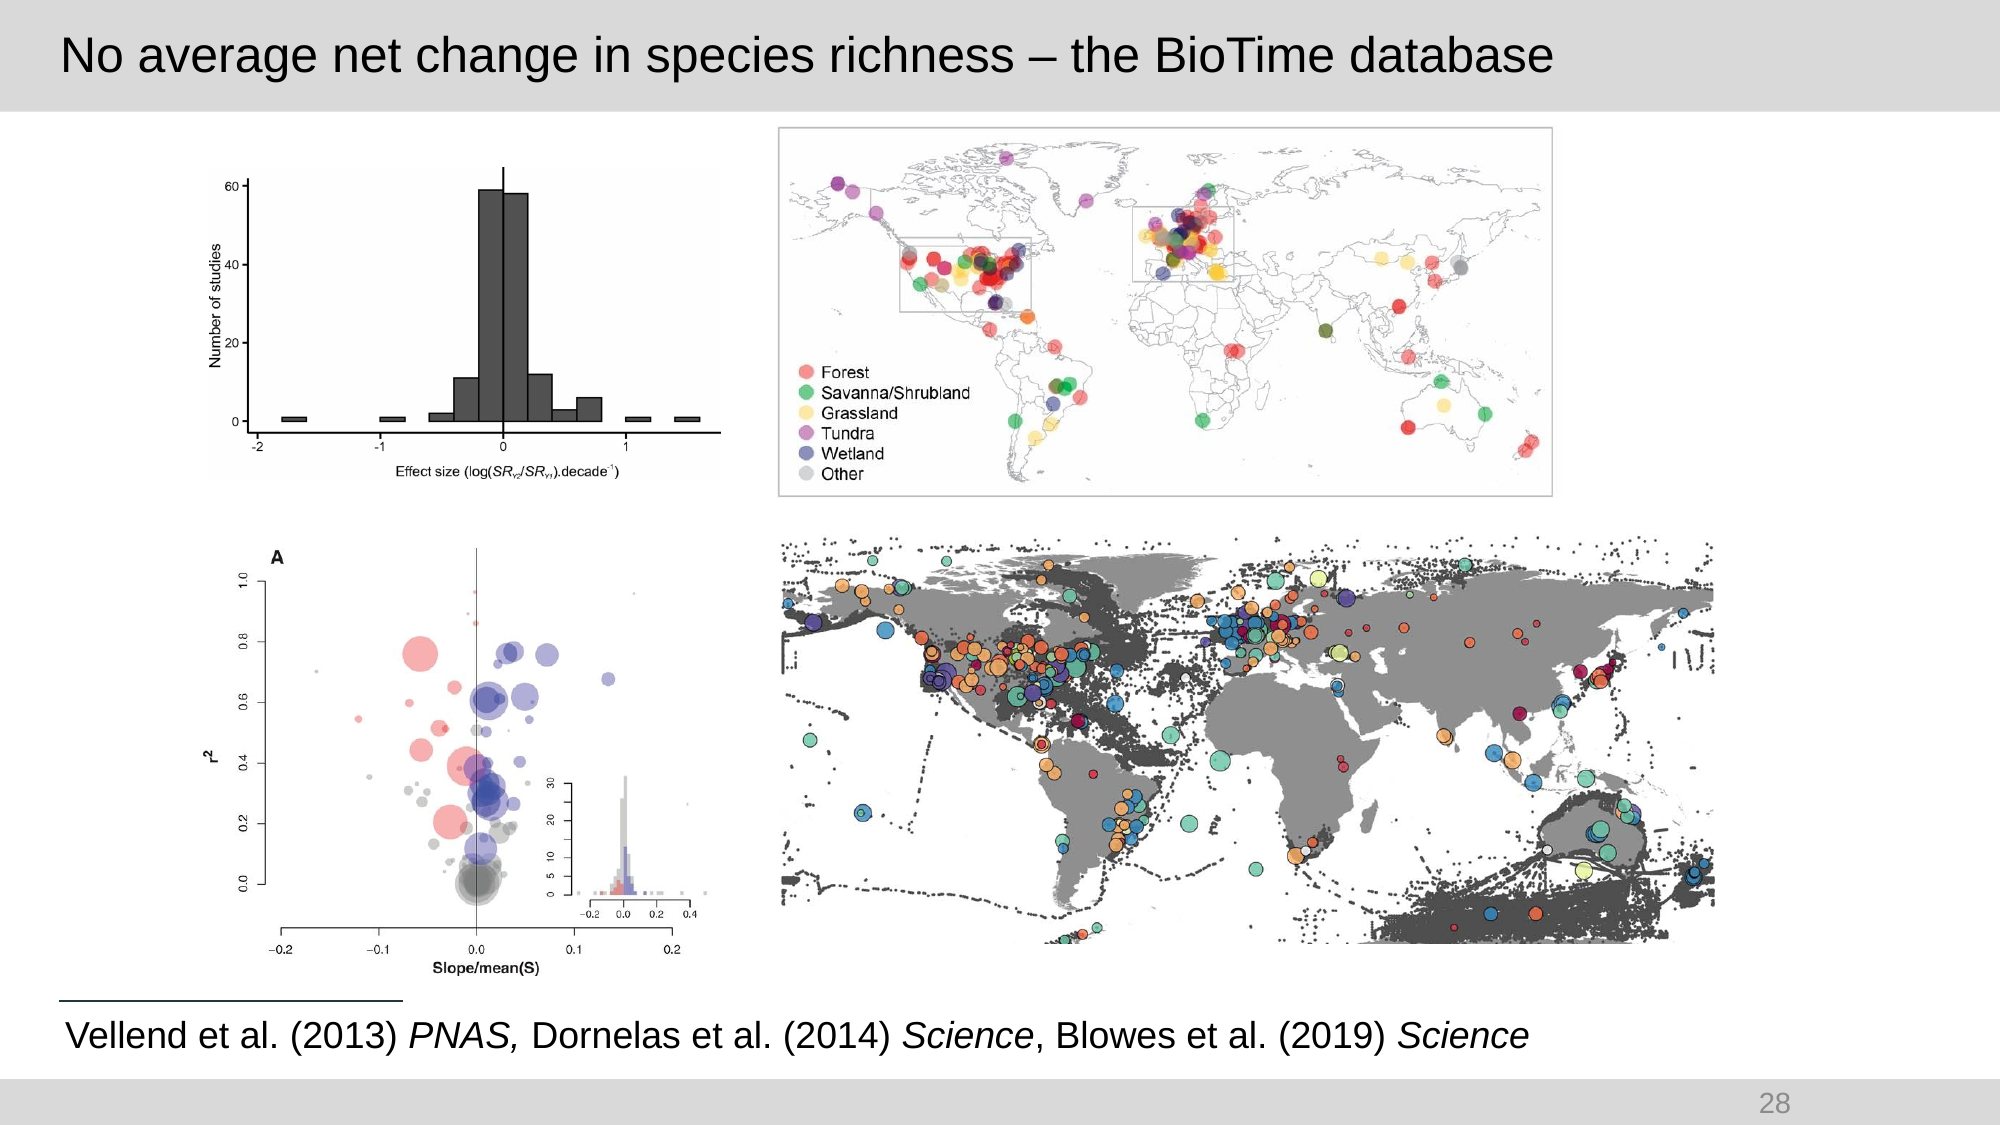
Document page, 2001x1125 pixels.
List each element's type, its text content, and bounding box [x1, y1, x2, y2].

picture [203, 548, 732, 976]
picture [776, 125, 1563, 498]
text_box Vellend et al. (2013) PNAS, Dornelas et al. (2014) Science, Blowes et al. (2019) Science [50, 1004, 1638, 1064]
picture [209, 167, 721, 479]
footer [0, 1079, 1550, 1125]
picture [779, 534, 1716, 944]
title No average net change in species richness – the BioTime database [0, 0, 2000, 112]
slide_number 28 [1550, 1079, 2000, 1125]
